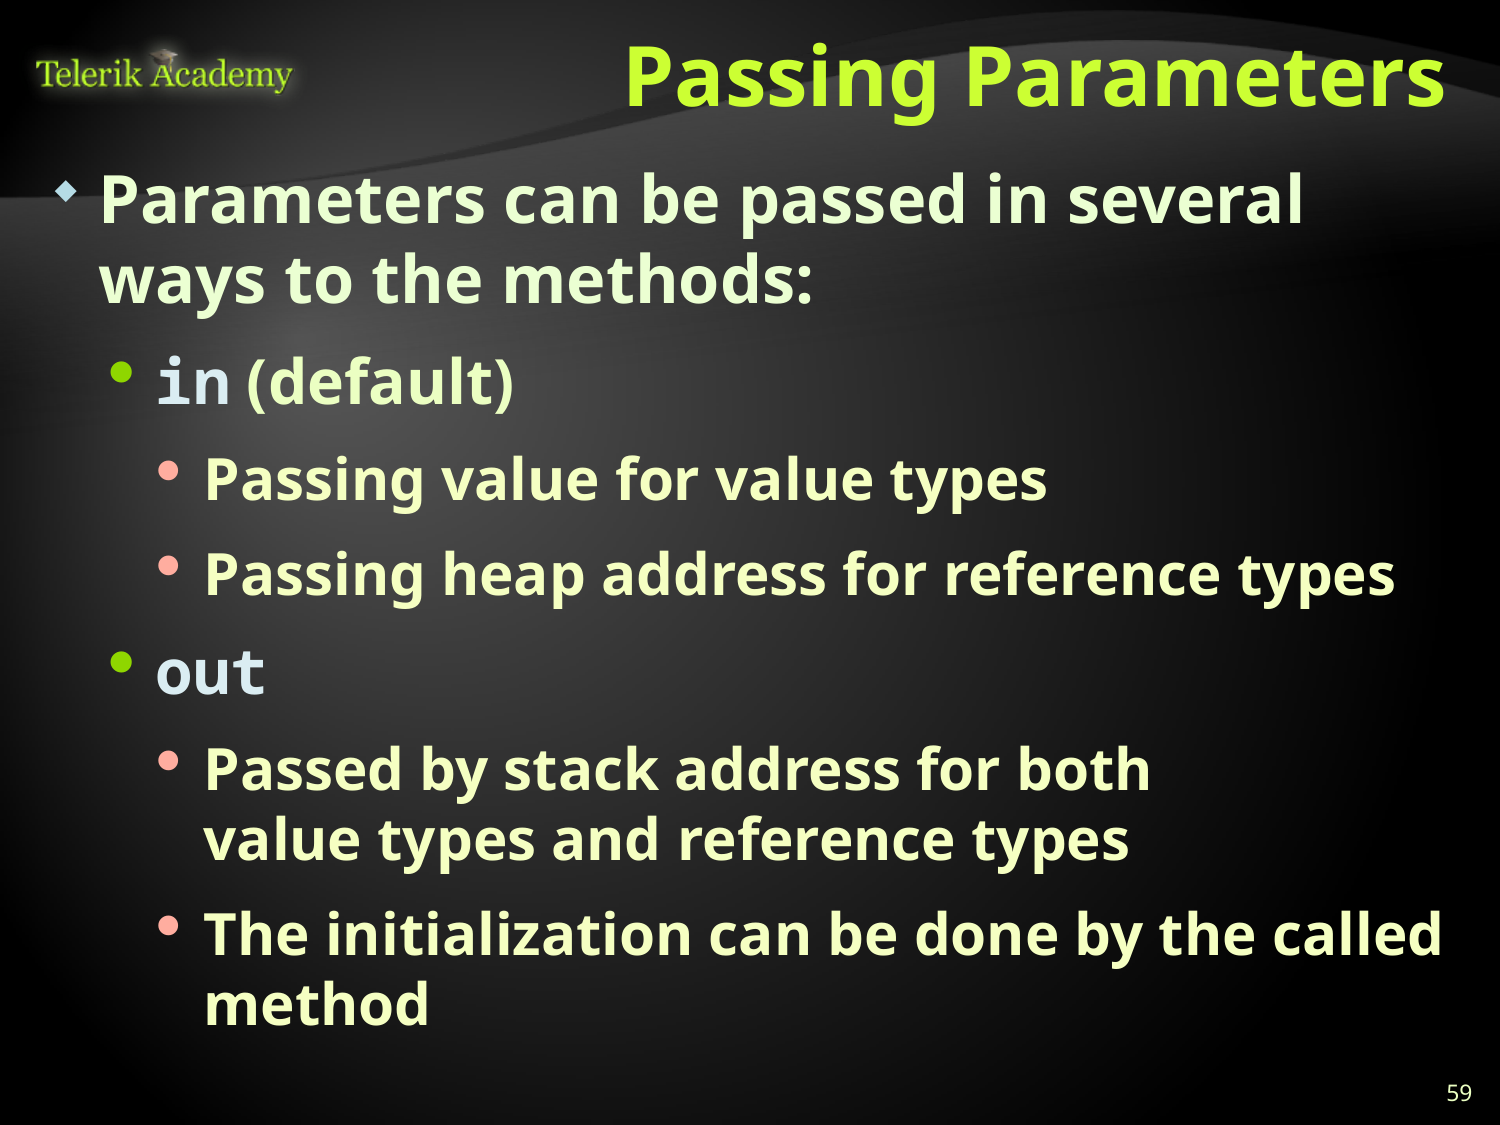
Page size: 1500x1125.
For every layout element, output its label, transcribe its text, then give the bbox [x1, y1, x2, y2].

slide_number 59 [1412, 1074, 1488, 1113]
title Passing Parameters [300, 12, 1463, 149]
list Parameters can be passed in several ways to the methods: in (default) Passing value for value types Passing heap address for reference types out Passed by stack address for both value types and reference types The initialization can be done by the called method [37, 149, 1463, 1100]
picture [0, 0, 1500, 1125]
